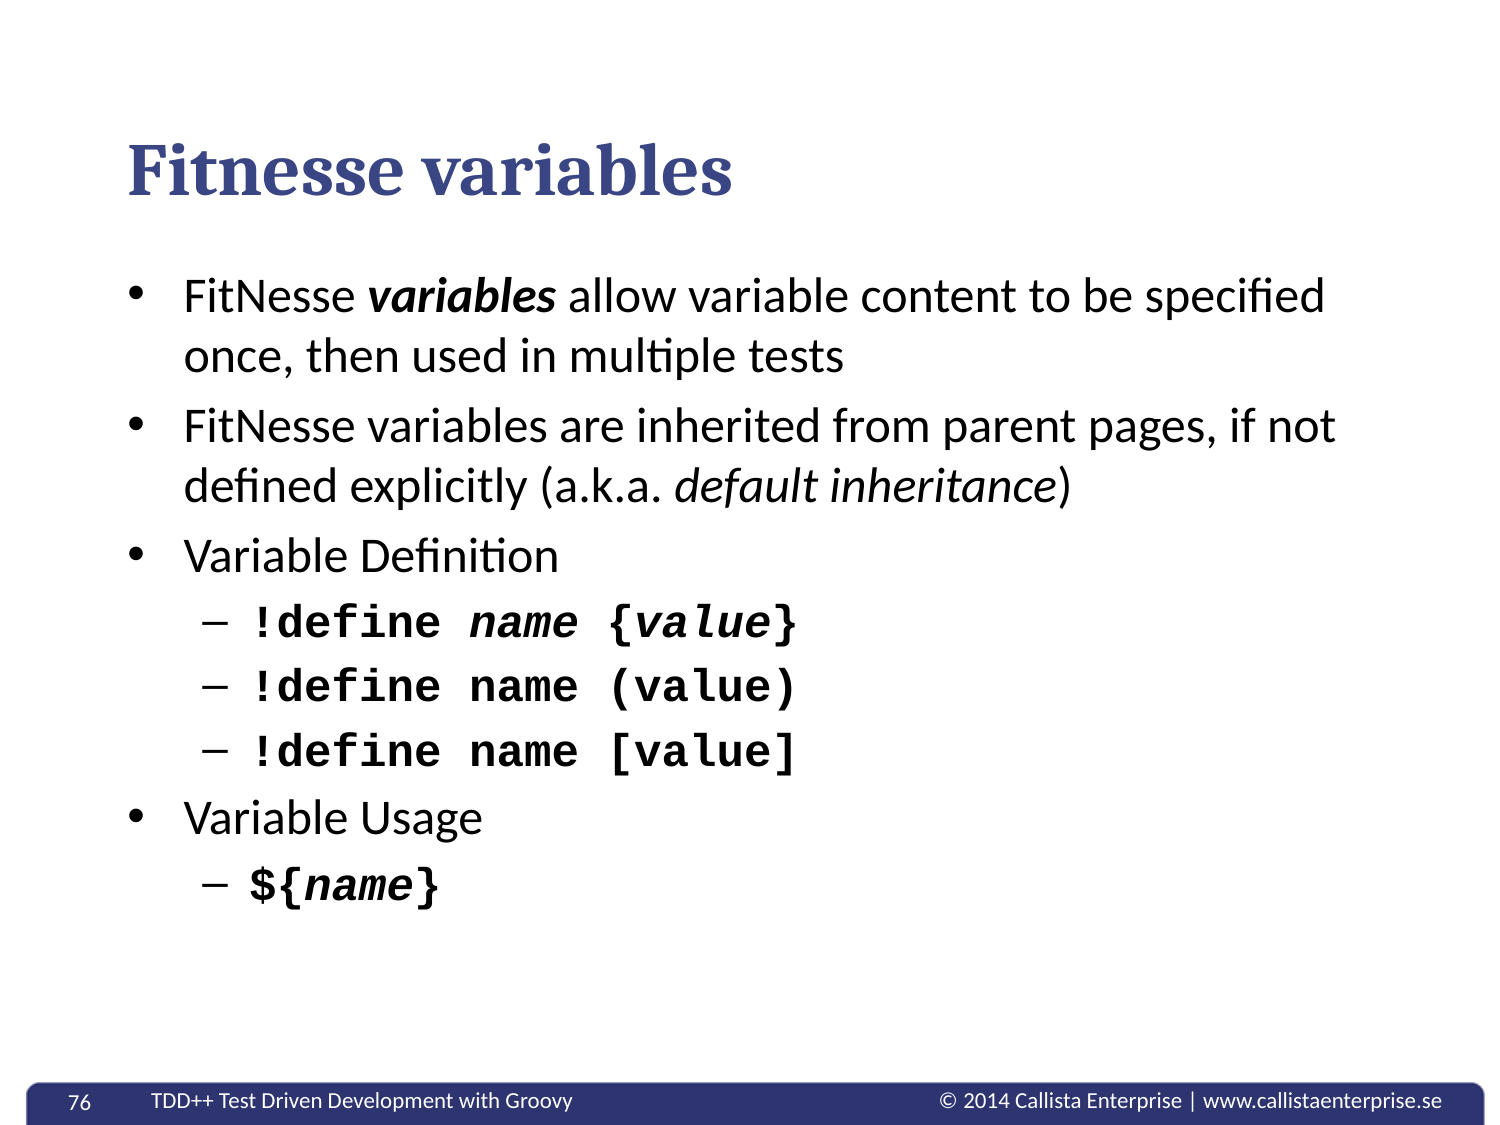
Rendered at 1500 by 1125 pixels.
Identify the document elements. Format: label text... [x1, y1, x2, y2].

title Fitnesse variables [112, 93, 1388, 219]
list FitNesse variables allow variable content to be specified once, then used in multiple tests FitNesse variables are inherited from parent pages, if not defined explicitly (a.k.a. default inheritance) Variable Definition !define name {value} !define name (value) !define name [value] Variable Usage ${name} [112, 255, 1380, 1024]
picture [0, 0, 1500, 1125]
